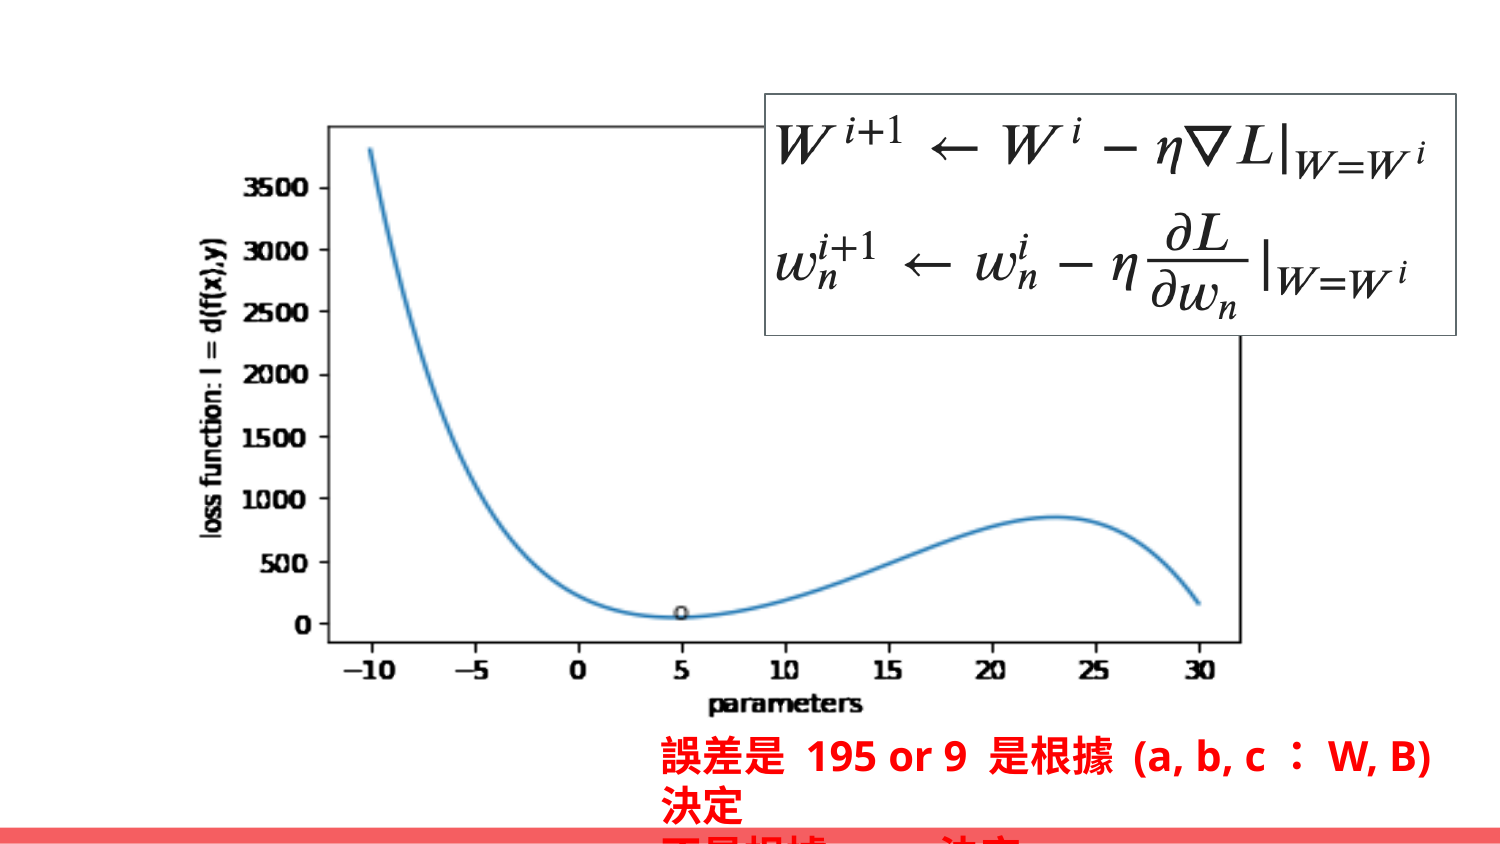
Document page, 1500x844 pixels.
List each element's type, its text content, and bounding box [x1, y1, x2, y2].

text_box 誤差是 195 or 9 是根據 (a, b, c：W, B) 決定 不是根據 x, y 決定 [649, 718, 1490, 844]
picture [184, 94, 1456, 732]
